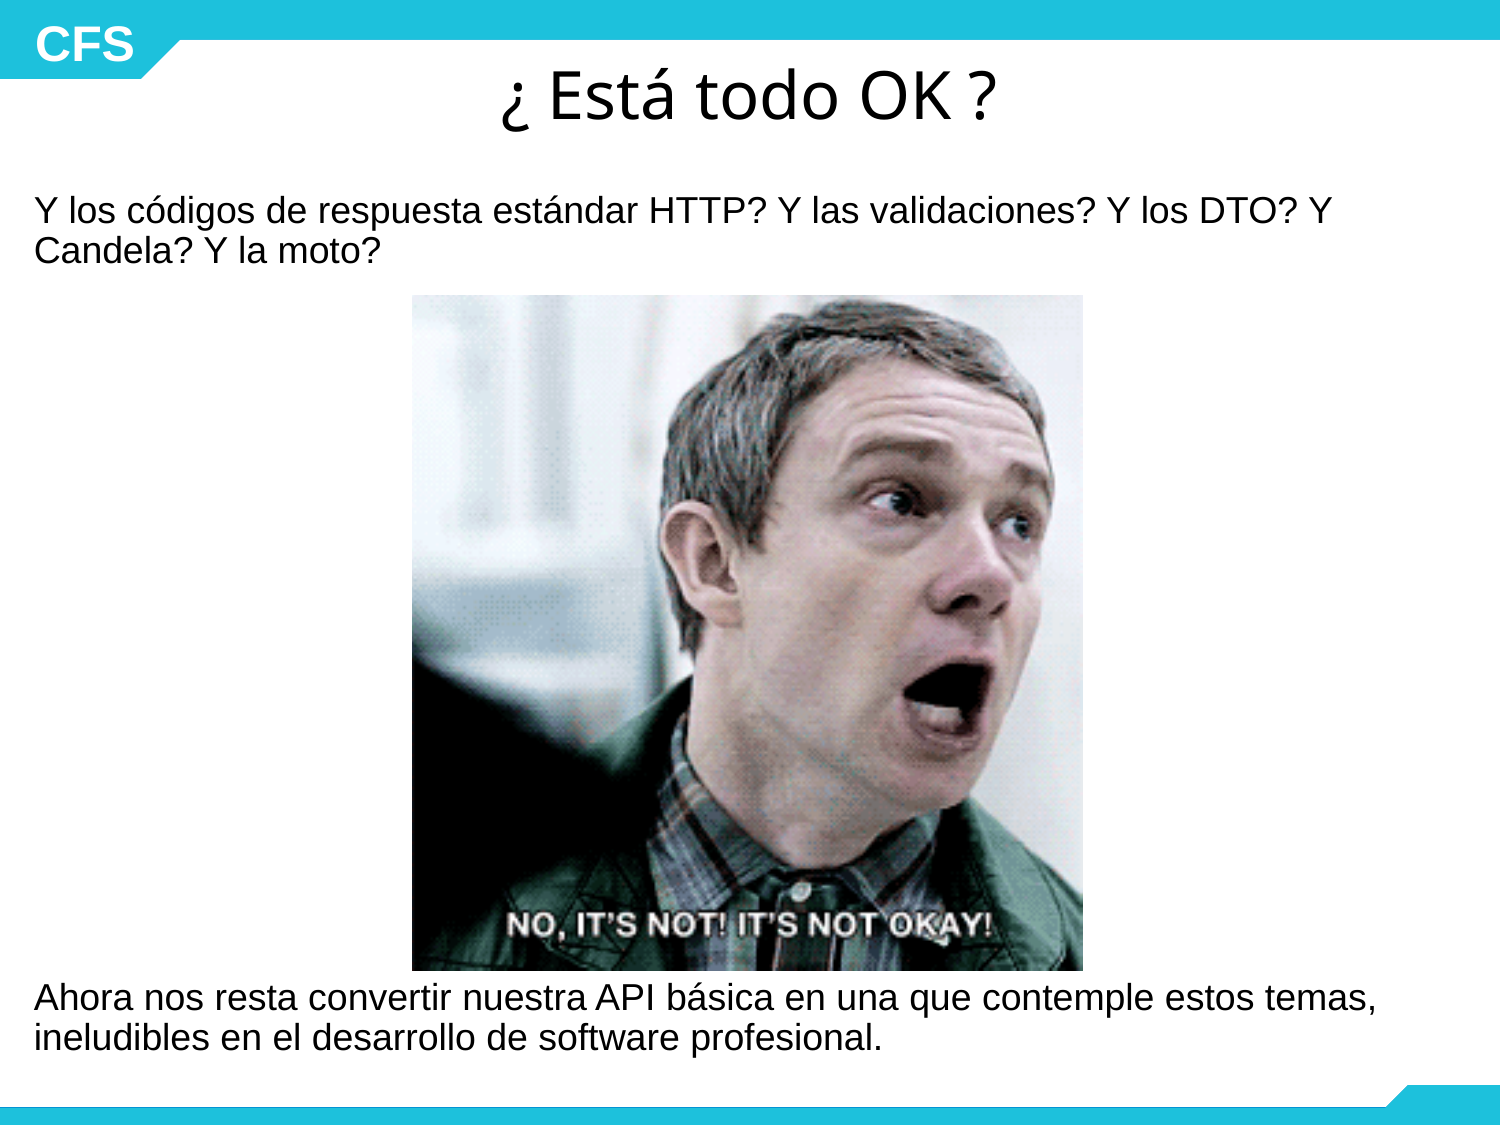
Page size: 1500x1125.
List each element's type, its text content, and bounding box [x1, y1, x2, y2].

list Y los códigos de respuesta estándar HTTP? Y las validaciones? Y los DTO? Y Candela? Y la moto? [0, 183, 1500, 339]
picture [412, 295, 1083, 971]
text_box Ahora nos resta convertir nuestra API básica en una que contemple estos temas, ineludibles en el desarrollo de software profesional. [0, 970, 1500, 1125]
title ¿ Está todo OK ? [417, 52, 1083, 145]
